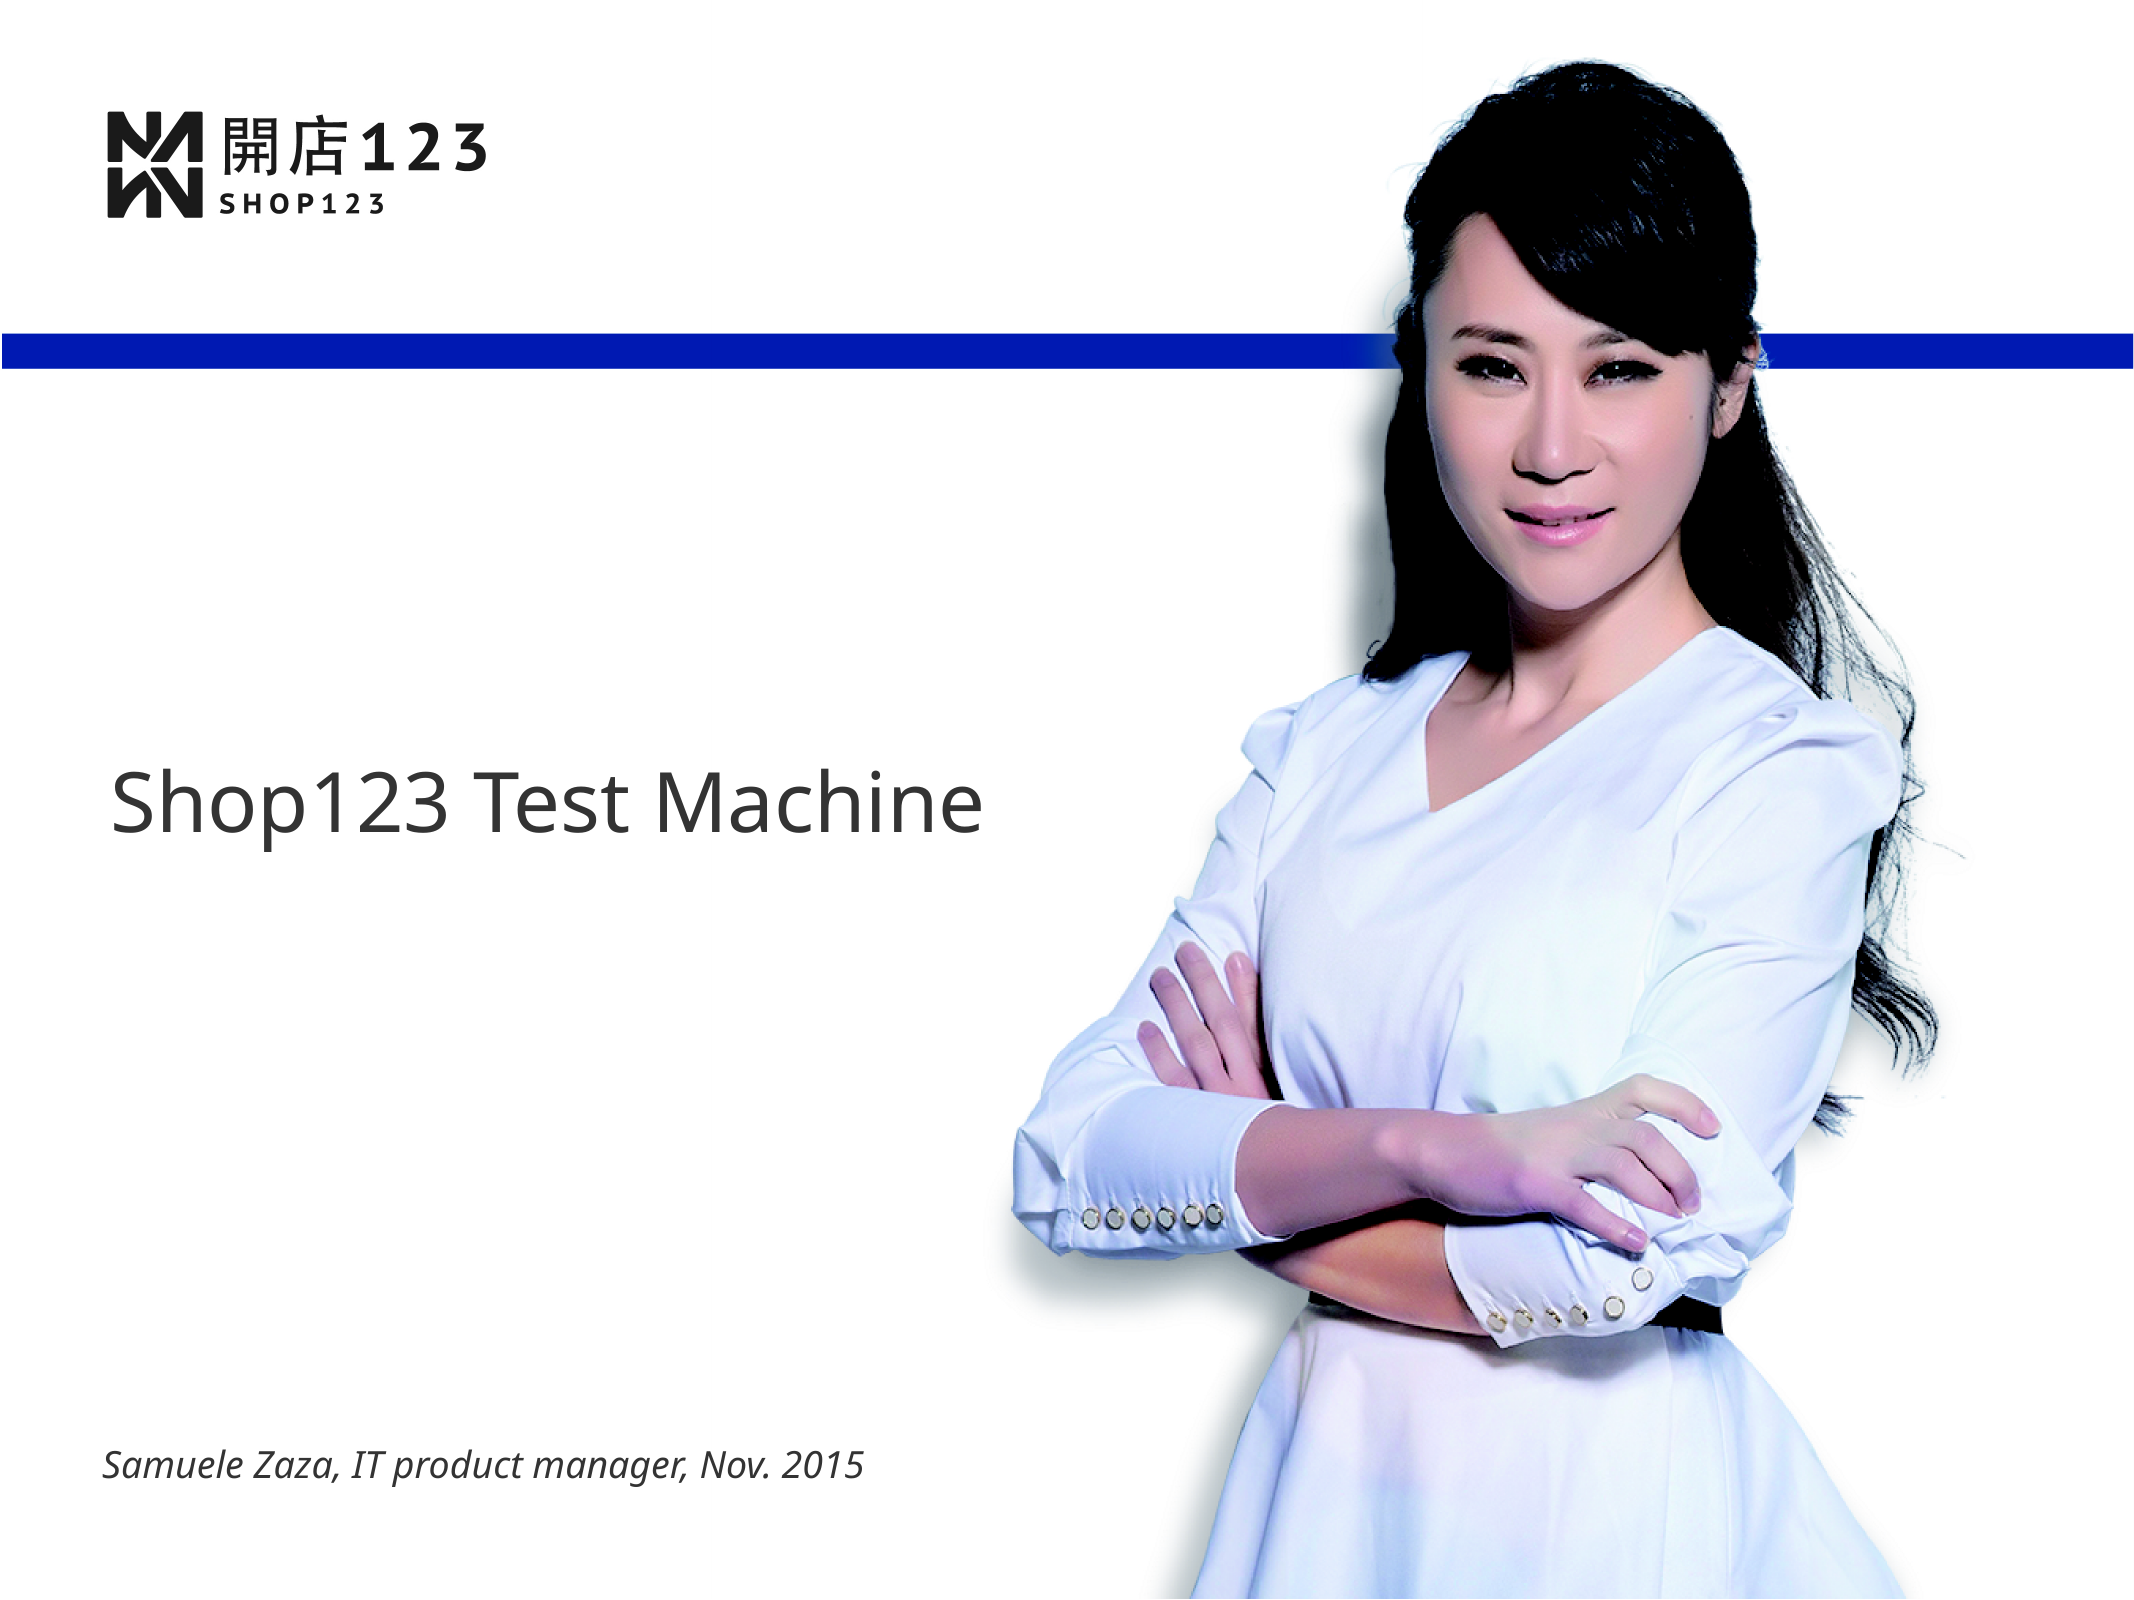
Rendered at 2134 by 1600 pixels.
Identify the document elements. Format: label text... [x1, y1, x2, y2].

list Samuele Zaza, IT product manager, Nov. 2015 [101, 1440, 1292, 1498]
title Shop123 Test Machine [101, 447, 1186, 1151]
picture [0, 0, 2134, 1600]
